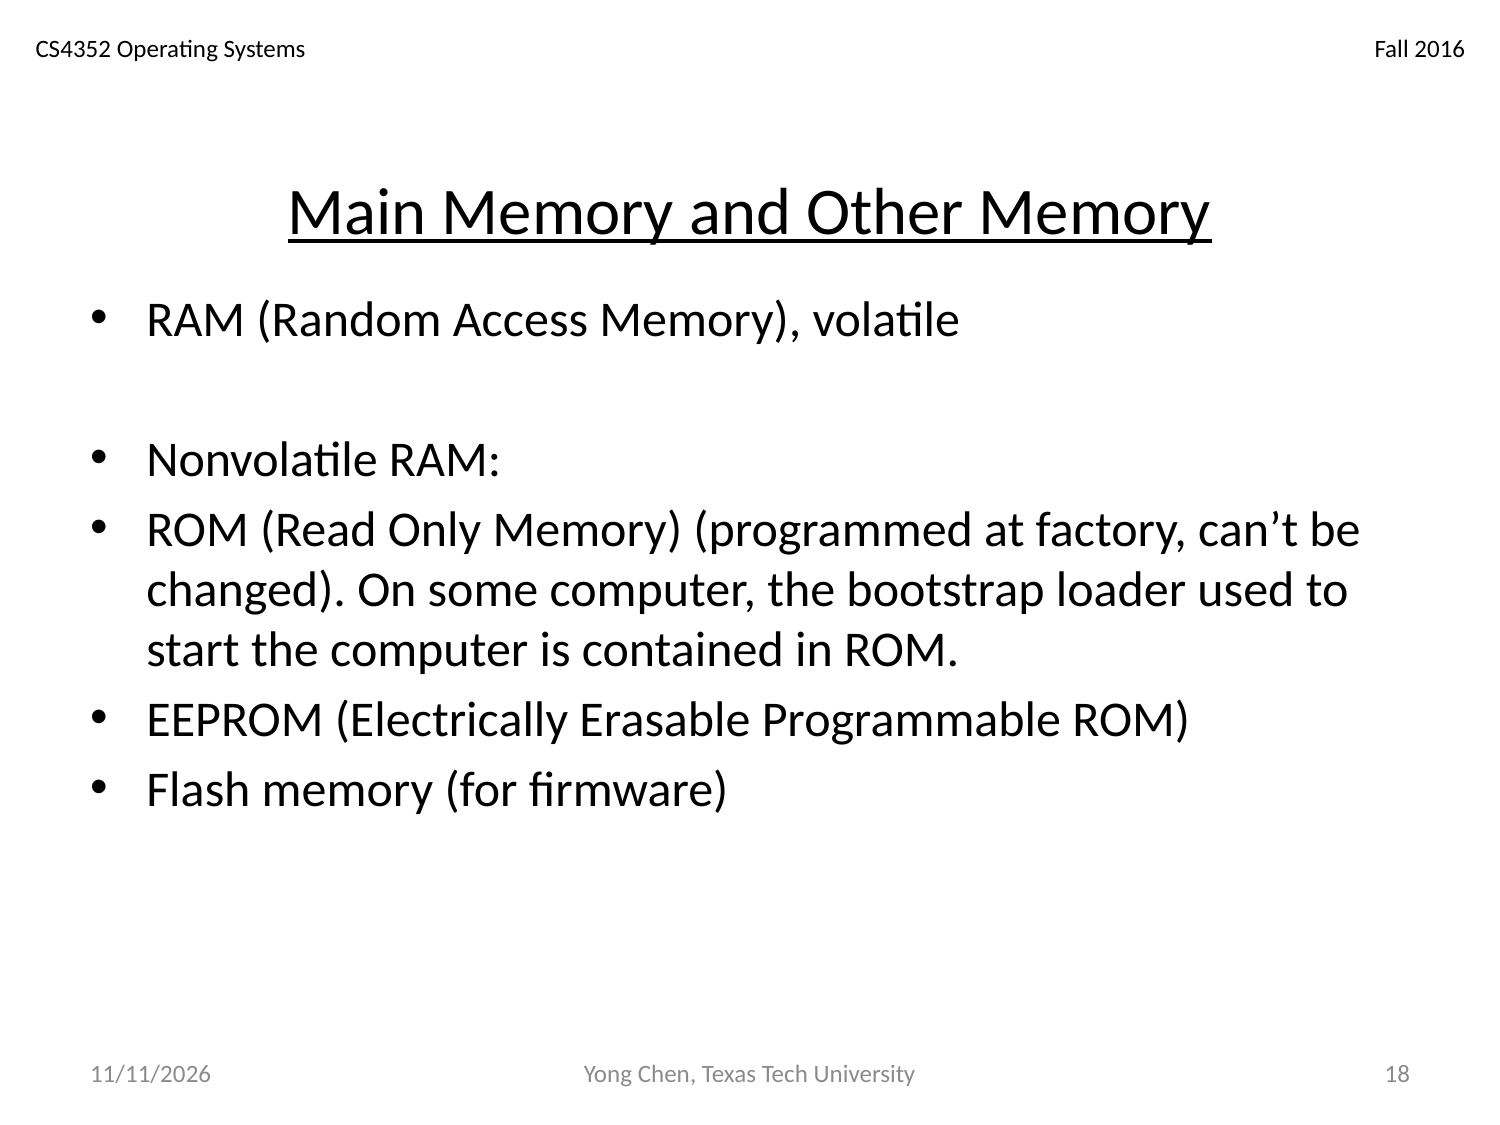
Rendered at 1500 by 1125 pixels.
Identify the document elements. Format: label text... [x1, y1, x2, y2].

title Main Memory and Other Memory [75, 160, 1425, 263]
list RAM (Random Access Memory), volatile Nonvolatile RAM: ROM (Read Only Memory) (programmed at factory, can’t be changed). On some computer, the bootstrap loader used to start the computer is contained in ROM. EEPROM (Electrically Erasable Programmable ROM) Flash memory (for firmware) [75, 279, 1425, 1029]
footer Yong Chen, Texas Tech University [512, 1042, 988, 1103]
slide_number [75, 1042, 425, 1103]
slide_number 18 [1074, 1042, 1425, 1103]
